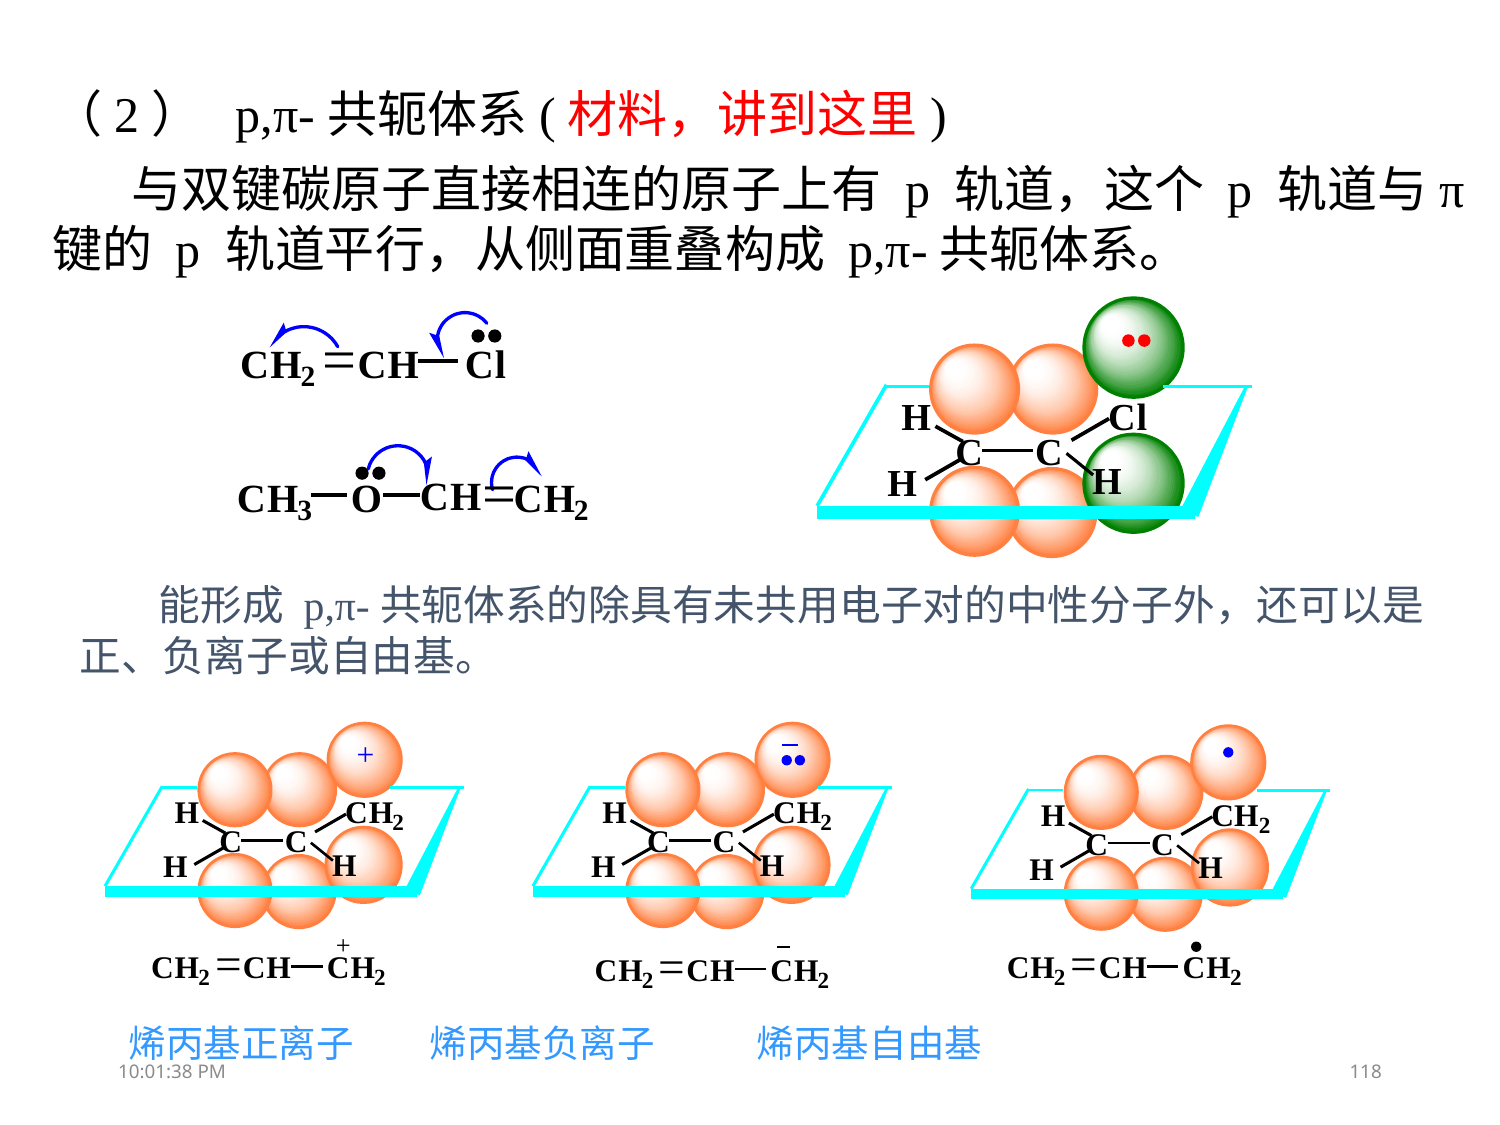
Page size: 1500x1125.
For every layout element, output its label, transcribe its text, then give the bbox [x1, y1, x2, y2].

slide_number 118 [1059, 1042, 1397, 1103]
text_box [230, 302, 593, 526]
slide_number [103, 1042, 441, 1103]
text_box 与双键碳原子直接相连的原子上有 p 轨道，这个 p 轨道与π键的 p 轨道平行，从侧面重叠构成 p,π-共轭体系。 [37, 149, 1500, 285]
text_box 能形成 p,π-共轭体系的除具有未共用电子对的中性分子外，还可以是正、负离子或自由基。 [64, 562, 1450, 688]
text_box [797, 290, 1262, 566]
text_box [88, 716, 1339, 994]
text_box 烯丙基正离子 烯丙基负离子 烯丙基自由基 [62, 1012, 1350, 1073]
text_box （2） p,π-共轭体系(材料，讲到这里) [37, 74, 1338, 149]
